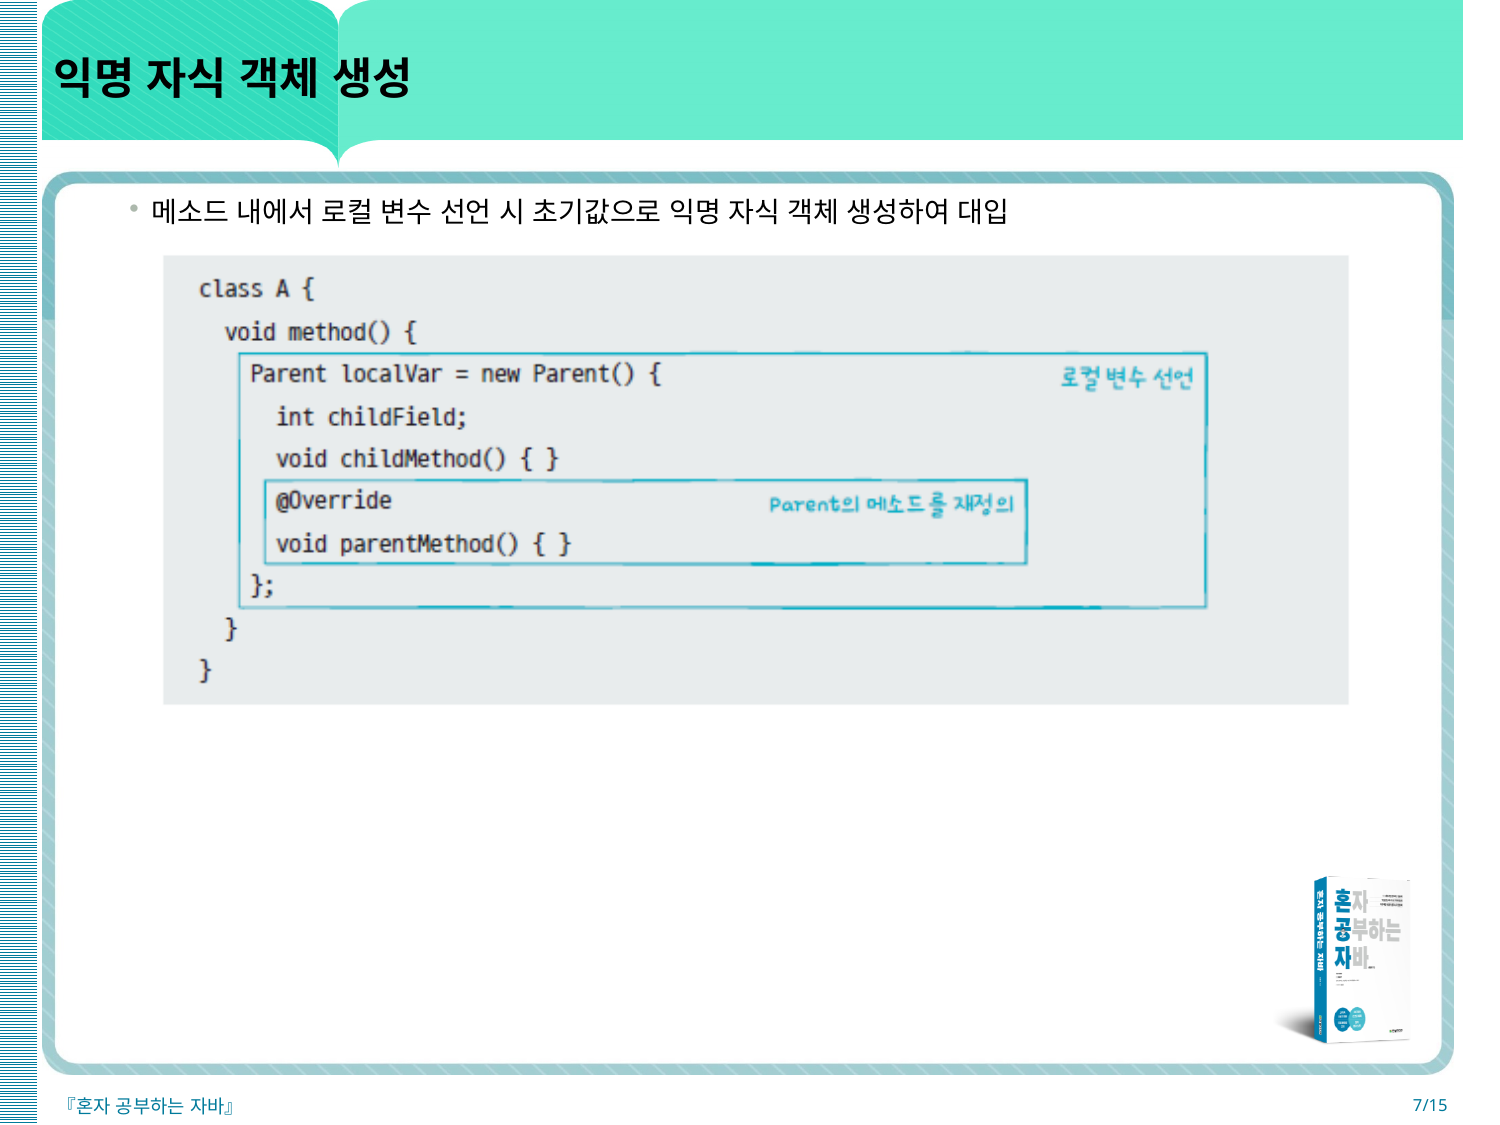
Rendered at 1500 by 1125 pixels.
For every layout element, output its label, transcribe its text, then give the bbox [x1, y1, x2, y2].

picture [68, 1097, 75, 1110]
picture [42, 0, 1463, 187]
picture [1243, 797, 1488, 1122]
title 익명 자식 객체 생성 [39, 42, 1280, 138]
picture [149, 245, 1363, 716]
list 메소드 내에서 로컬 변수 선언 시 초기값으로 익명 자식 객체 생성하여 대입 [37, 187, 1463, 1091]
picture [225, 1102, 232, 1115]
picture [116, 1102, 131, 1107]
